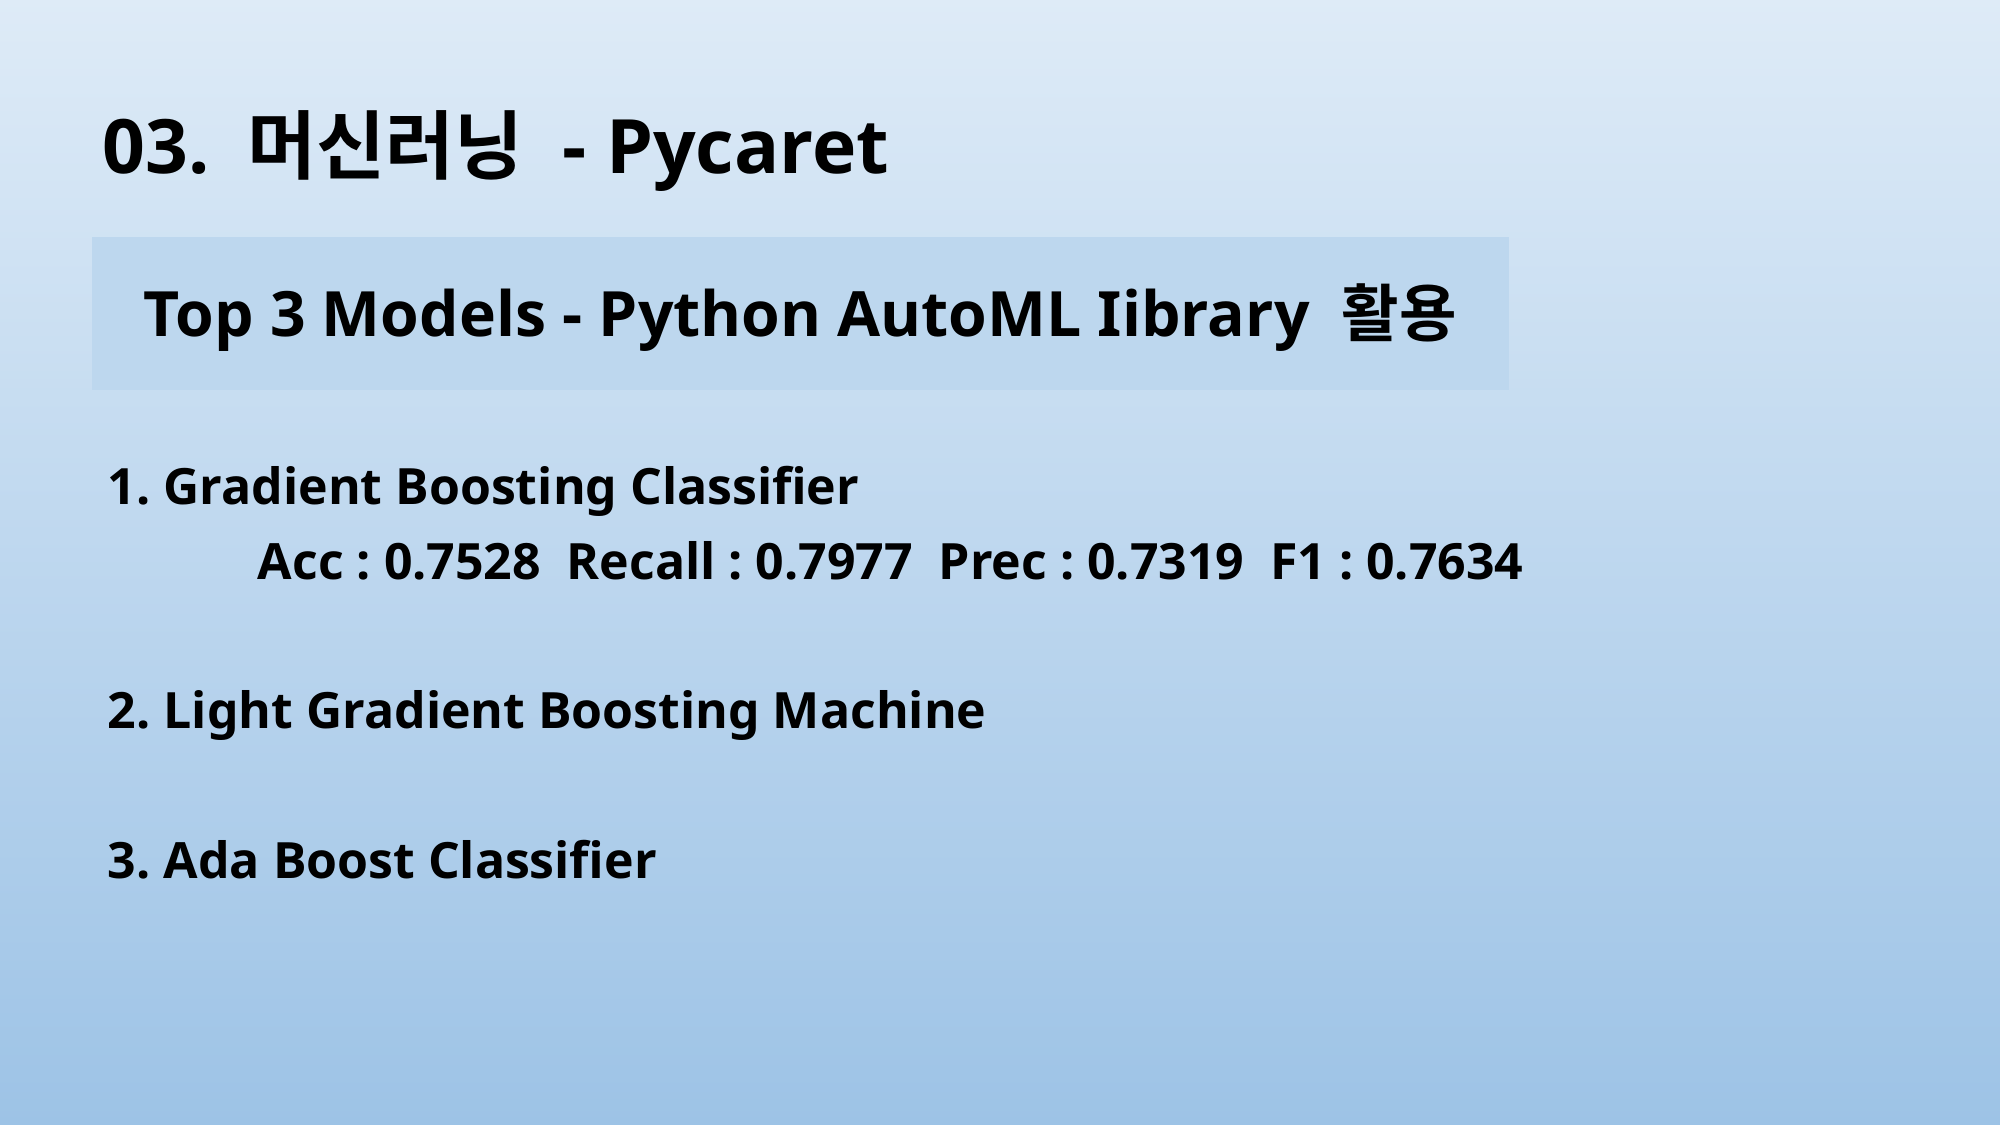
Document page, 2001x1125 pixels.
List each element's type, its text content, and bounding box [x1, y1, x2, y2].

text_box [0, 237, 1621, 390]
title 03. 머신러닝 - Pycaret [87, 79, 1915, 221]
list 1. Gradient Boosting Classifier Acc : 0.7528 Recall : 0.7977 Prec : 0.7319 F1 : 0.7634 2. Light Gradient Boosting Machine 3. Ada Boost Classifier [93, 453, 1920, 977]
